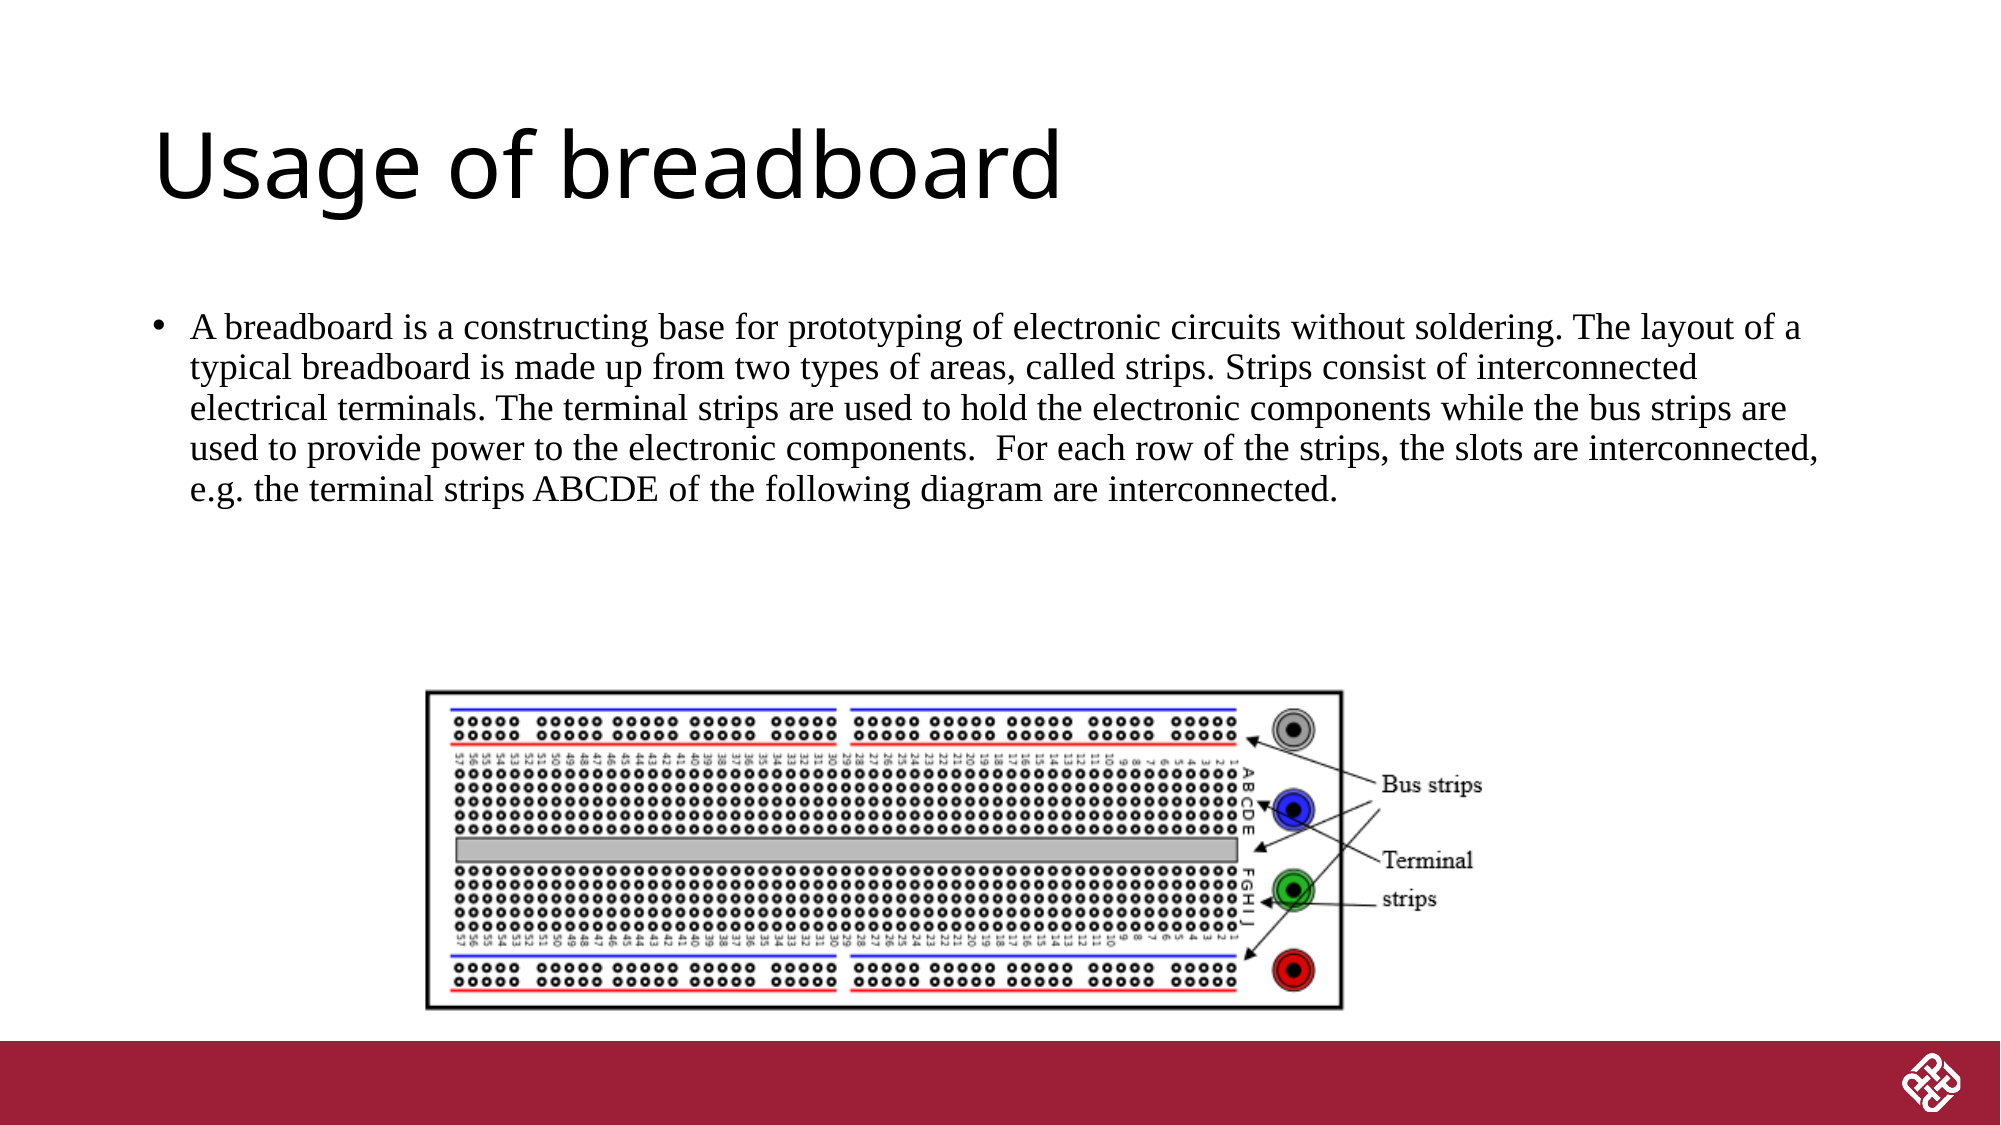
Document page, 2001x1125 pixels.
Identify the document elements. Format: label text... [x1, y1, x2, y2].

list A breadboard is a constructing base for prototyping of electronic circuits without soldering. The layout of a typical breadboard is made up from two types of areas, called strips. Strips consist of interconnected electrical terminals. The terminal strips are used to hold the electronic components while the bus strips are used to provide power to the electronic components. For each row of the strips, the slots are interconnected, e.g. the terminal strips ABCDE of the following diagram are interconnected. [137, 299, 1863, 1014]
picture [402, 674, 1490, 1025]
title Usage of breadboard [137, 59, 1863, 278]
picture [0, 1041, 2000, 1125]
